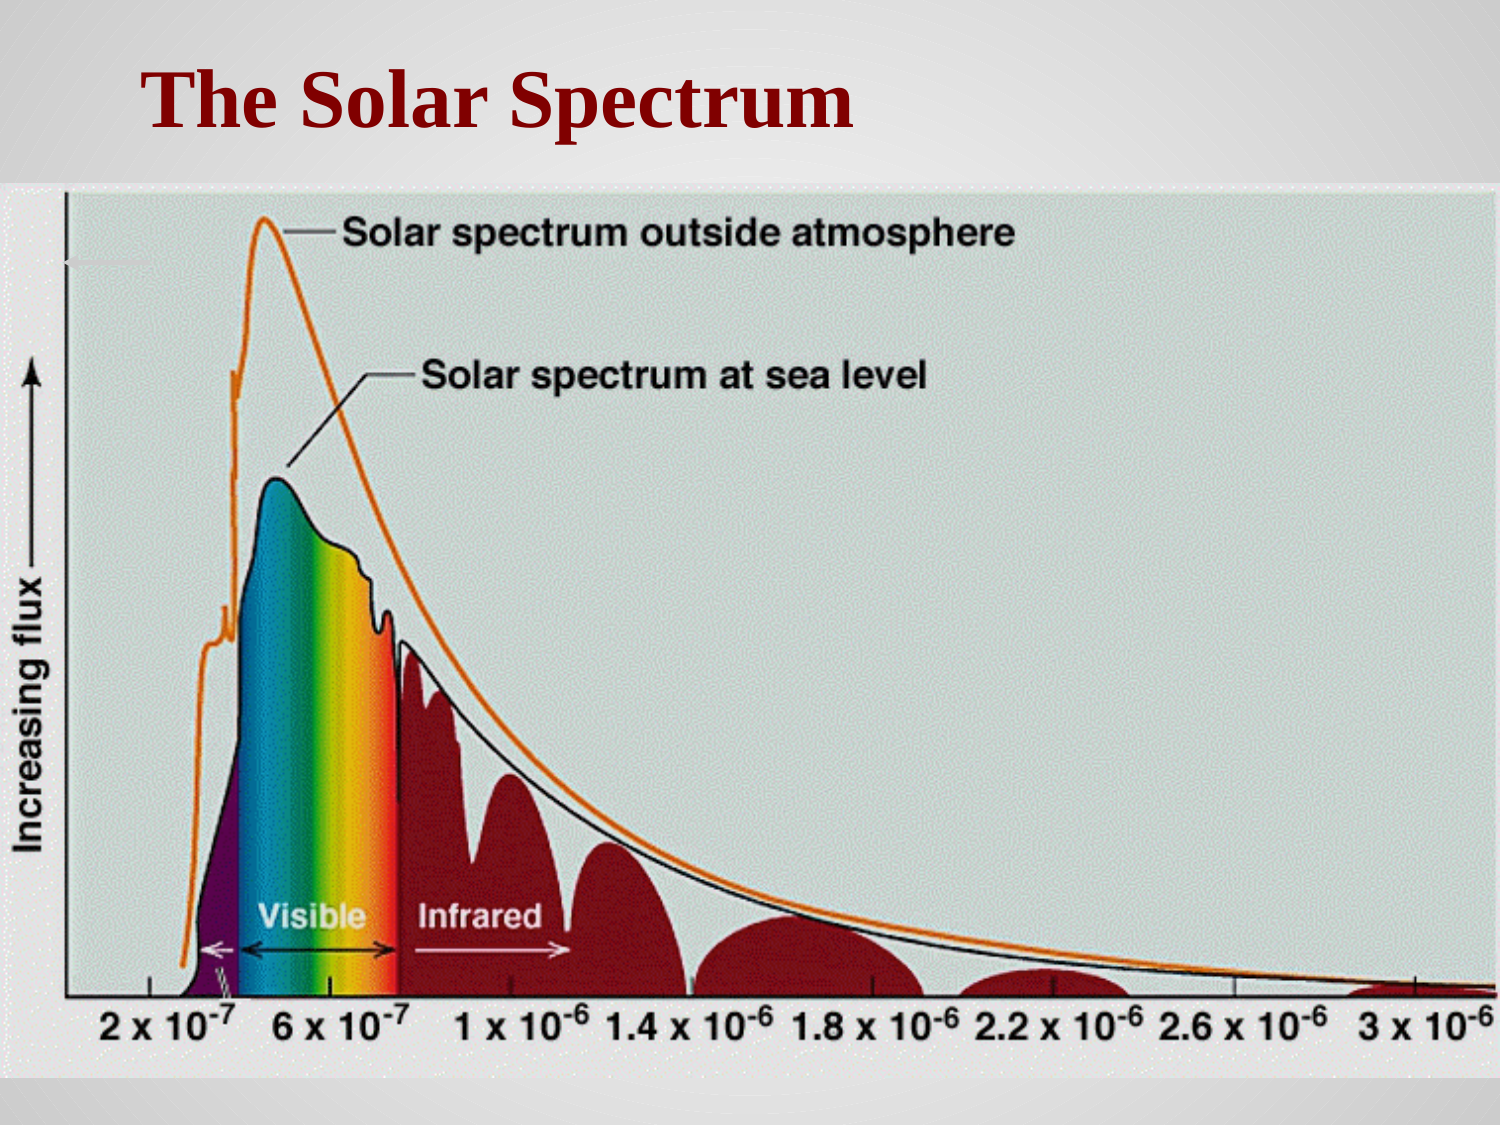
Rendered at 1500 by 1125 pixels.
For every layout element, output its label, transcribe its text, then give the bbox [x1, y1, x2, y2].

title The Solar Spectrum [125, 0, 1400, 182]
picture [0, 182, 1500, 1078]
